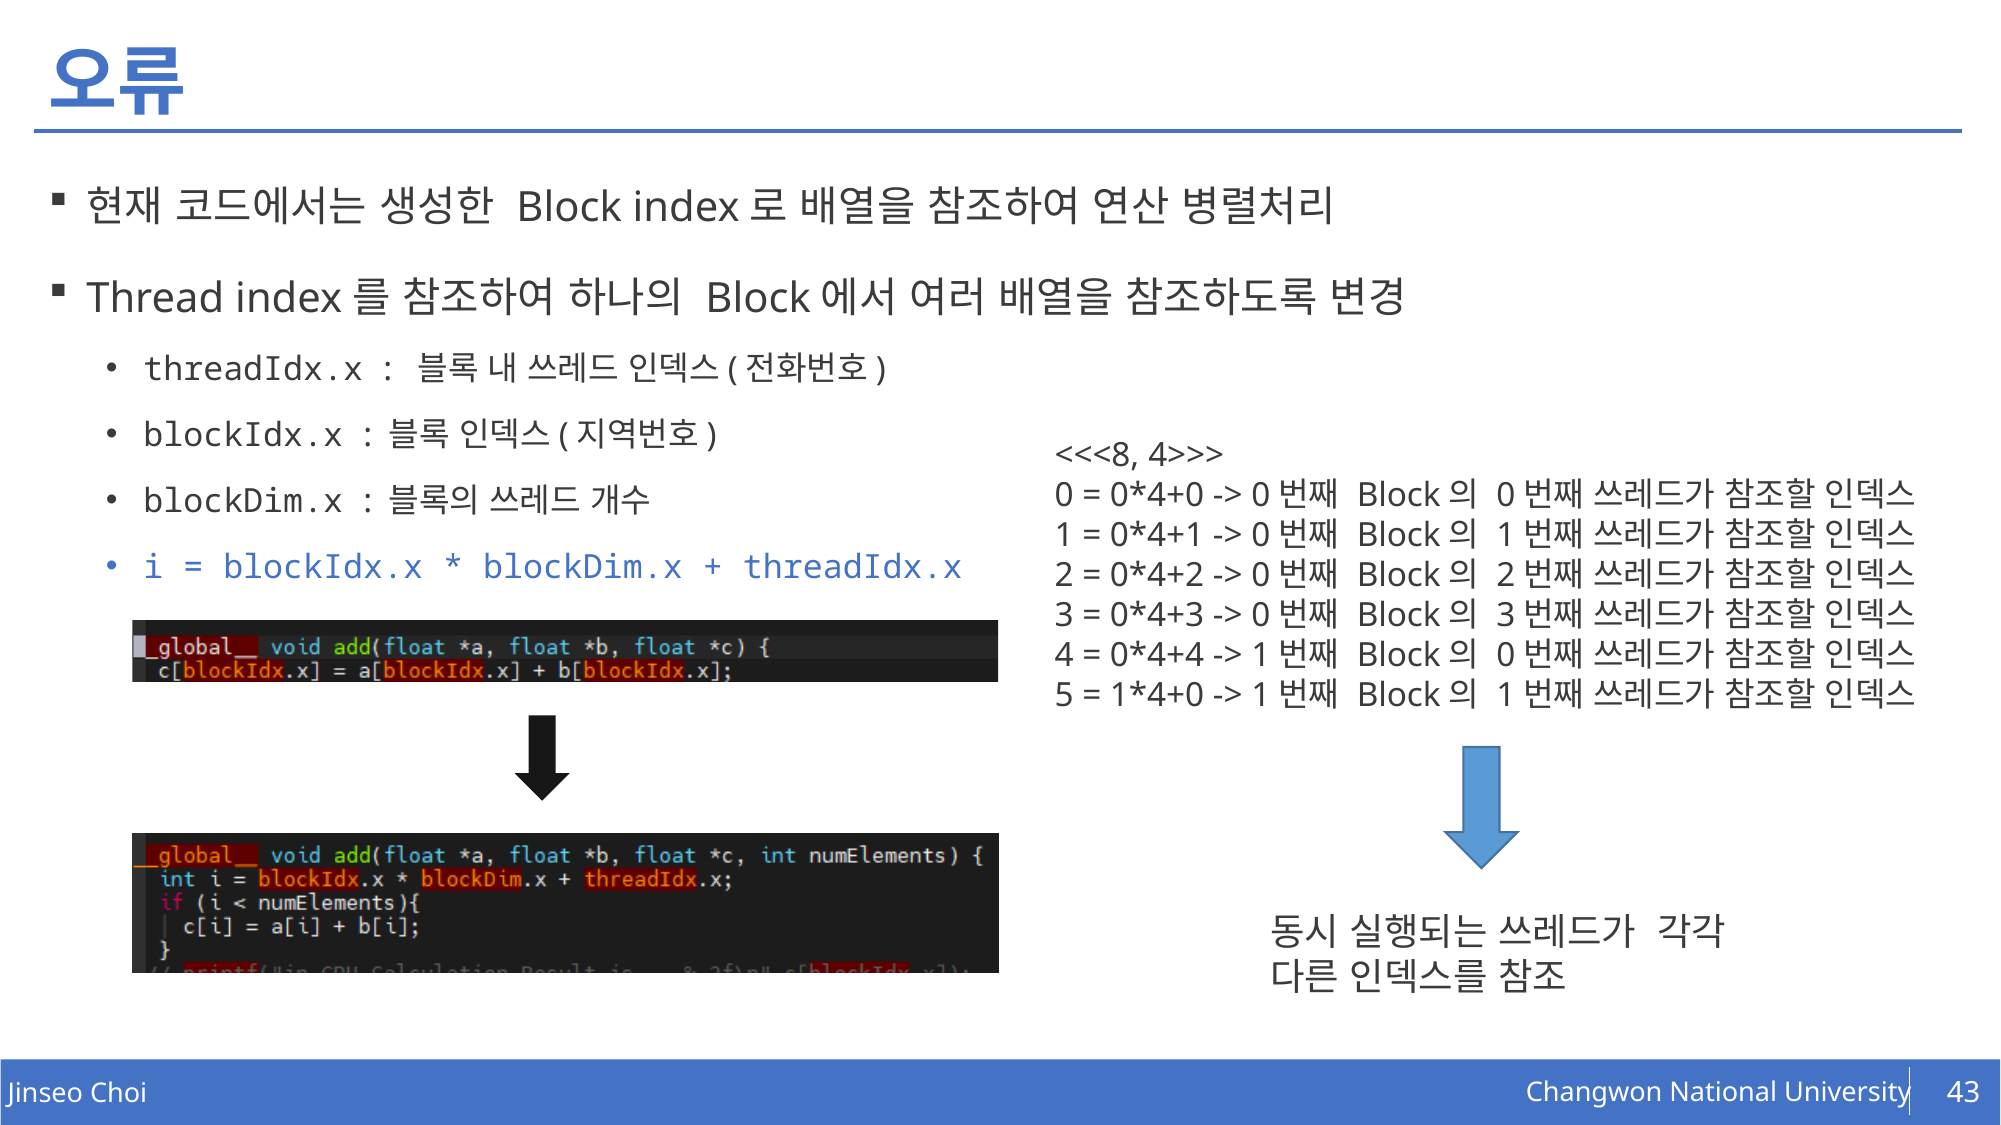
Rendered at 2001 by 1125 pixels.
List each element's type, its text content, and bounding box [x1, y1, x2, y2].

slide_number 43 [1927, 1063, 2000, 1124]
picture [132, 620, 999, 683]
text_box [1442, 745, 1521, 870]
title 오류 [33, 27, 1963, 143]
text_box <<<8, 4>>> 0 = 0*4+0 -> 0번째 Block의 0번째 쓰레드가 참조할 인덱스 1 = 0*4+1 -> 0번째 Block의 1번째 쓰레드가 참조할 인덱스 2 = 0*4+2 -> 0번째 Block의 2번째 쓰레드가 참조할 인덱스 3 = 0*4+3 -> 0번째 Block의 3번째 쓰레드가 참조할 인덱스 4 = 0*4+4 -> 1번째 Block의 0번째 쓰레드가 참조할 인덱스 5 = 1*4+0 -> 1번째 Block의 1번째 쓰레드가 참조할 인덱스 [1039, 426, 2000, 766]
list 현재 코드에서는 생성한 Block index로 배열을 참조하여 연산 병렬처리 Thread index를 참조하여 하나의 Block에서 여러 배열을 참조하도록 변경 threadIdx.x : 블록 내 쓰레드 인덱스(전화번호) blockIdx.x : 블록 인덱스(지역번호) blockDim.x : 블록의 쓰레드 개수 i = blockIdx.x * blockDim.x + threadIdx.x [33, 152, 1963, 997]
picture [132, 833, 999, 973]
text_box 동시 실행되는 쓰레드가 각각 다른 인덱스를 참조 [1255, 900, 1780, 1005]
text_box [514, 715, 570, 801]
